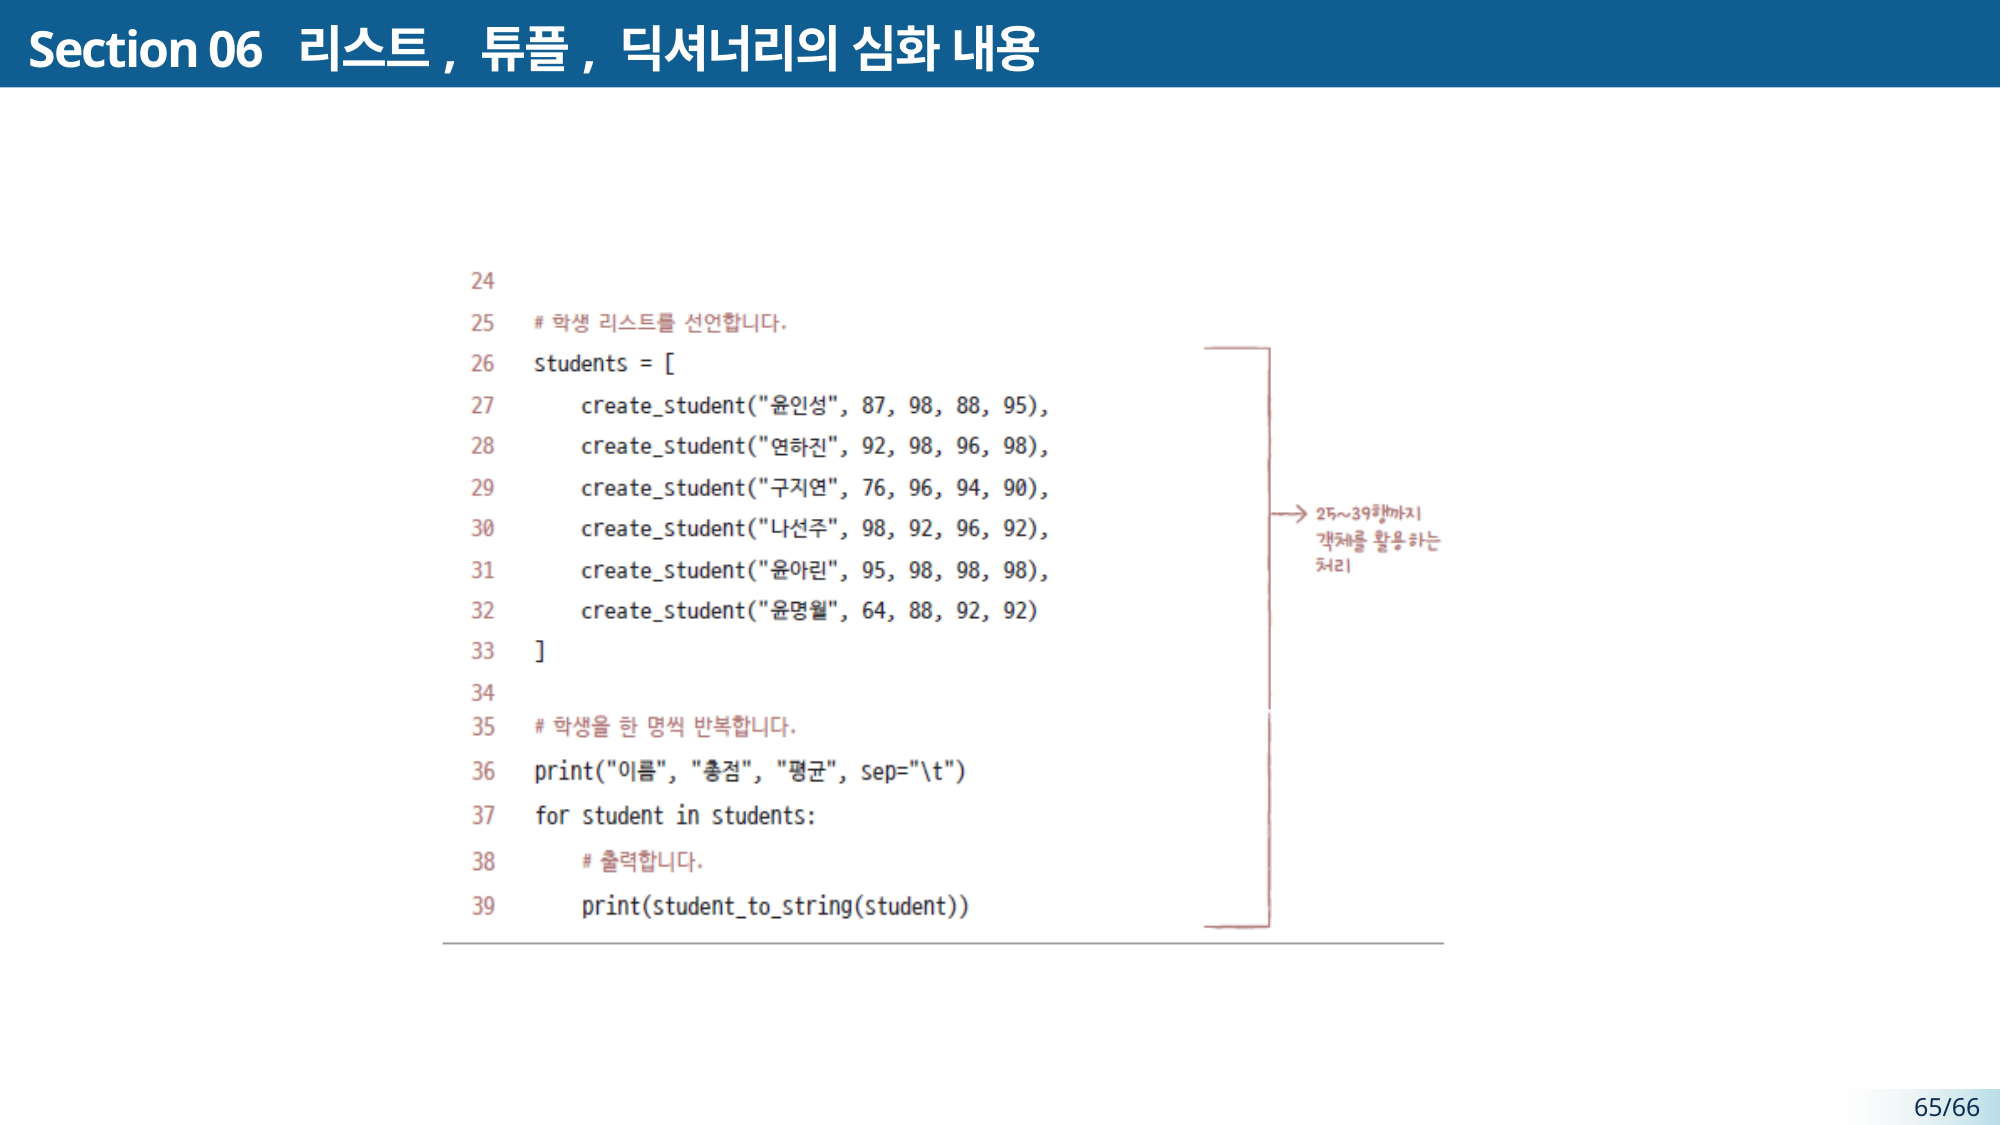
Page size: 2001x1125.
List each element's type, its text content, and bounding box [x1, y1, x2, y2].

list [431, 259, 1447, 710]
picture [433, 710, 1451, 954]
title Section 06 리스트, 튜플, 딕셔너리의 심화 내용 [13, 8, 1717, 87]
